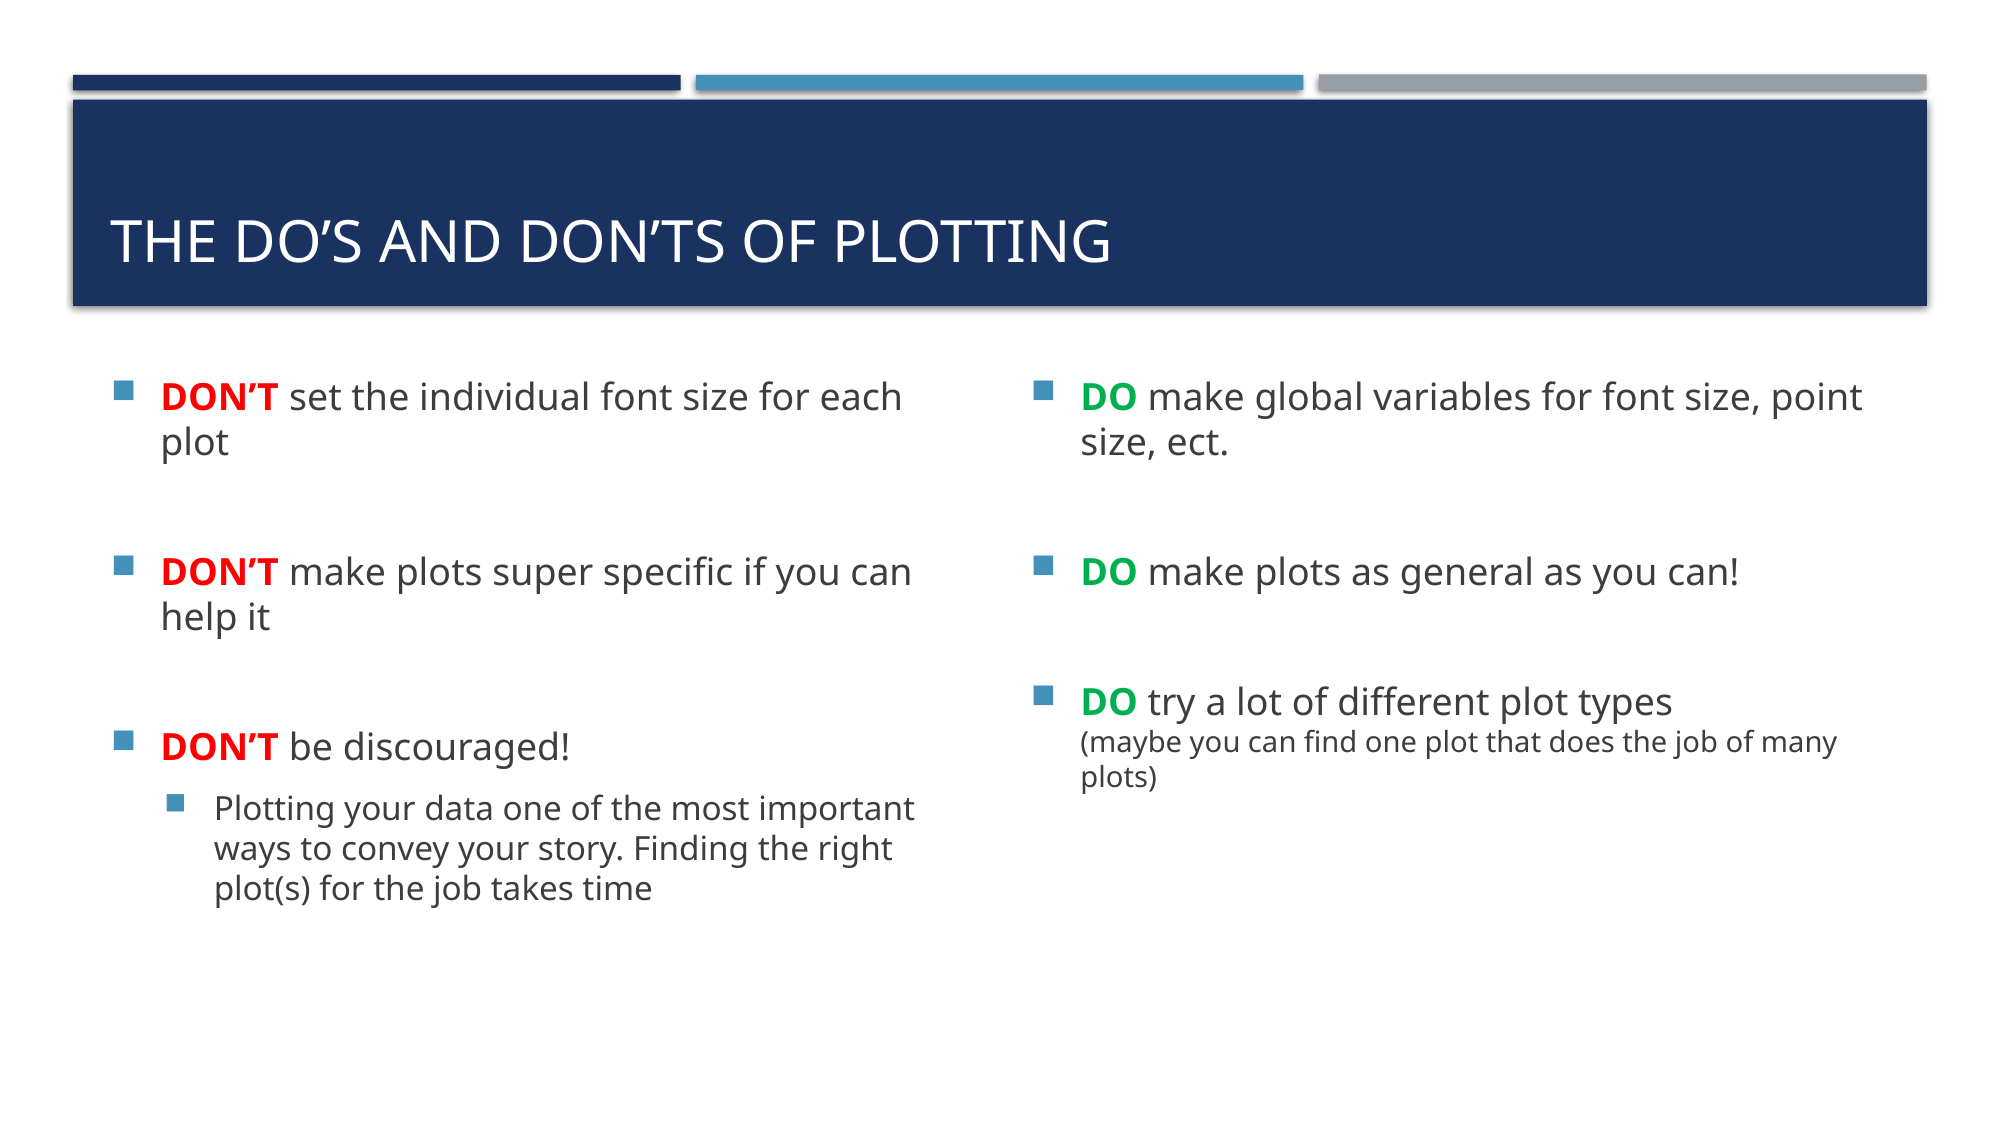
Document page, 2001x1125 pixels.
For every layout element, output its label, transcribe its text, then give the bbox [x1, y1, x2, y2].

list DO make global variables for font size, point size, ect. DO make plots as general as you can! DO try a lot of different plot types (maybe you can find one plot that does the job of many plots) [1015, 365, 1923, 962]
title The do’s and DON’ts of Plotting [95, 119, 1905, 282]
list DON’T set the individual font size for each plot DON’T make plots super specific if you can help it DON’T be discouraged! Plotting your data one of the most important ways to convey your story. Finding the right plot(s) for the job takes time [95, 365, 985, 962]
